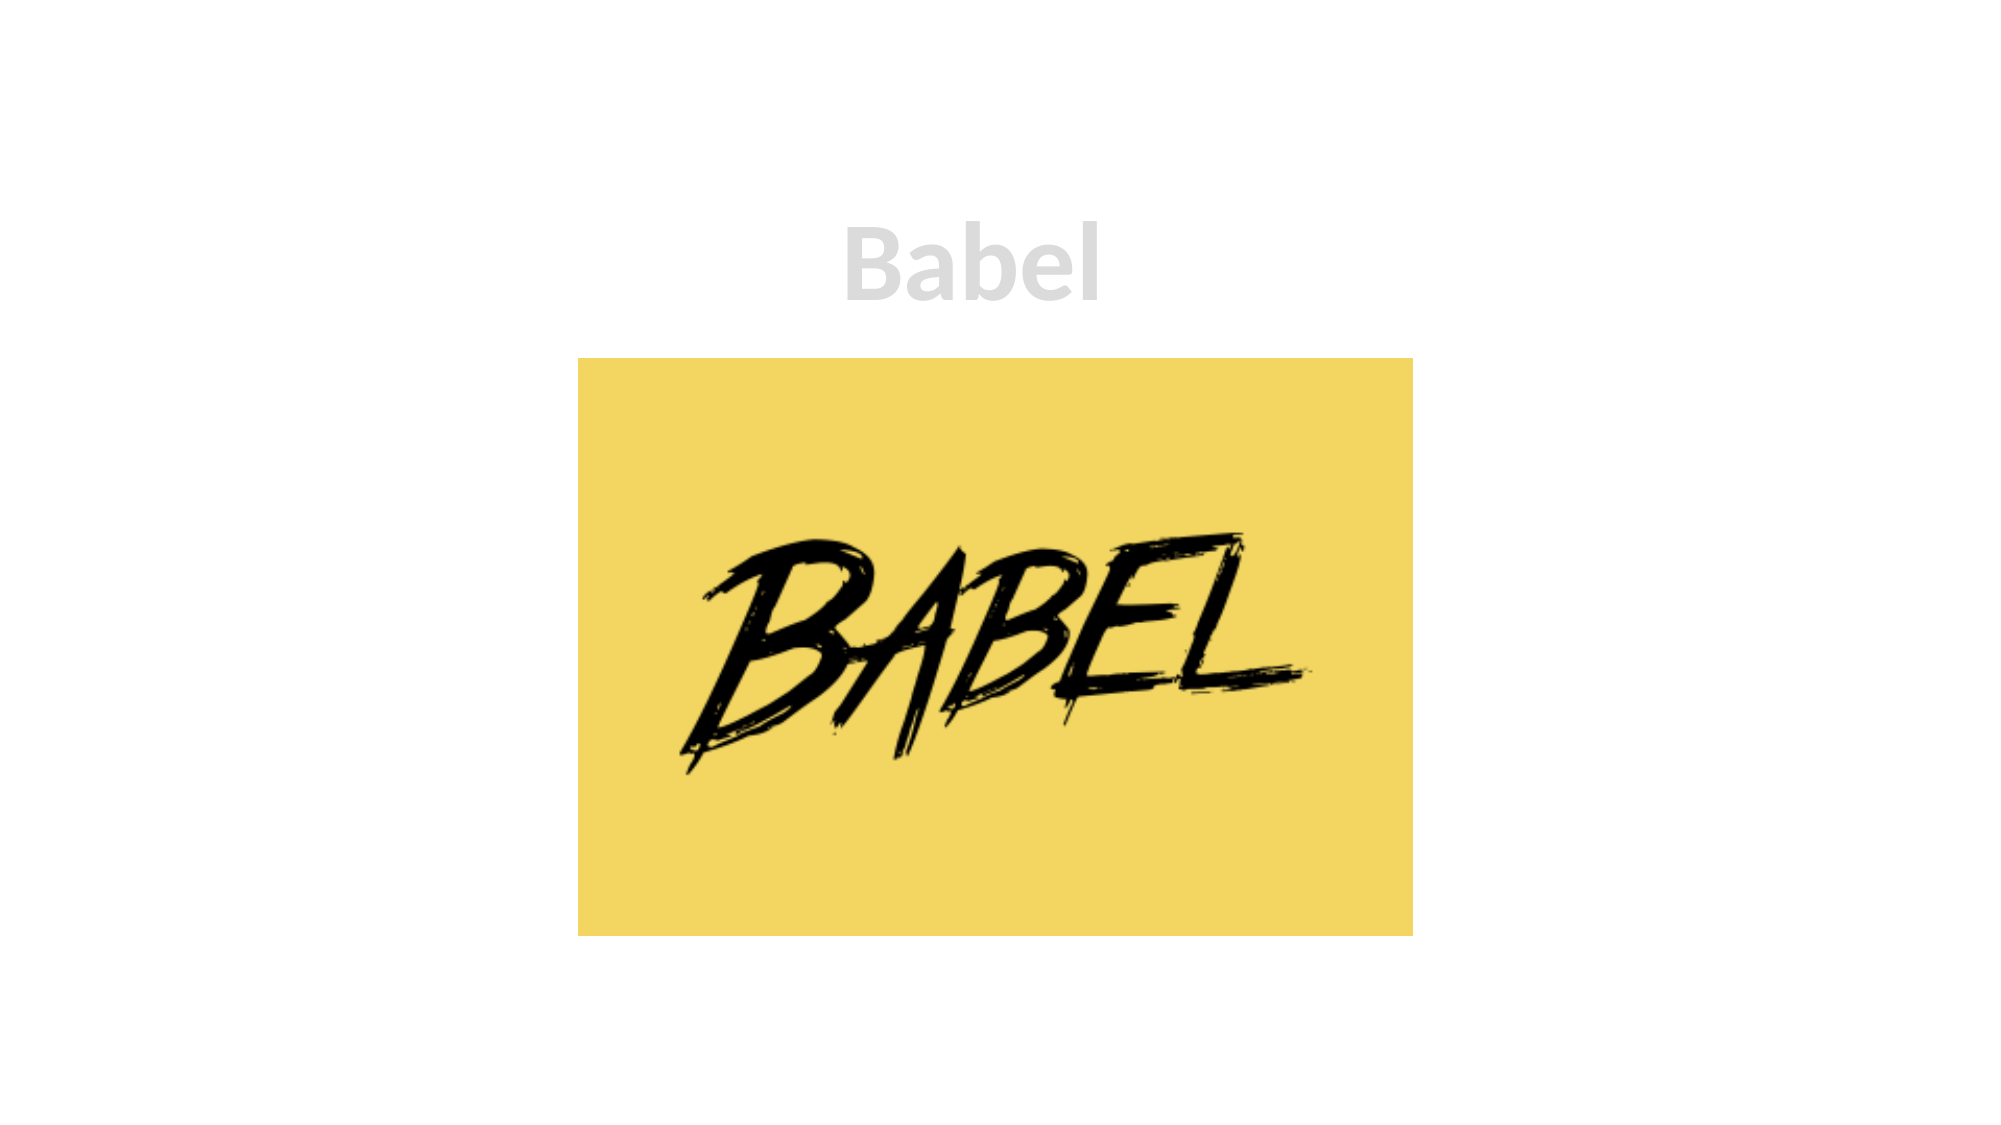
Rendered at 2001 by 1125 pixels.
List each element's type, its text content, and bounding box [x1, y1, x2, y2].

text_box Babel [425, 180, 1520, 331]
picture [578, 358, 1413, 936]
